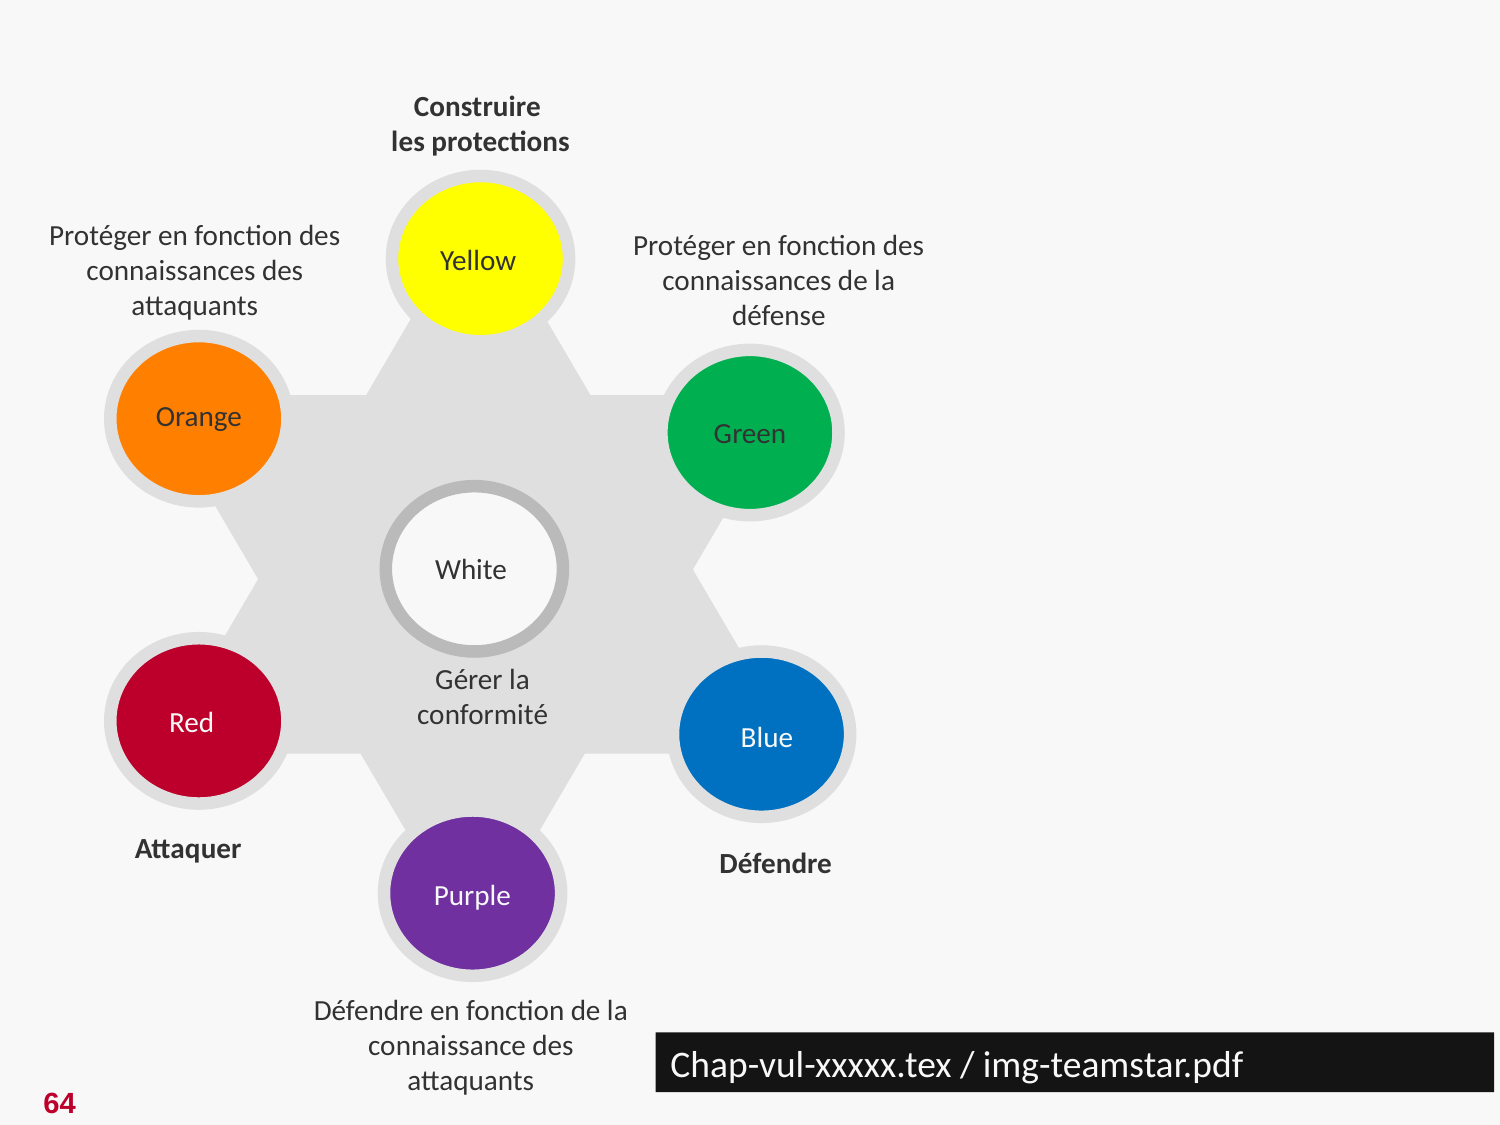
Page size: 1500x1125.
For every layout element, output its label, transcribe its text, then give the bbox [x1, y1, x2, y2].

text_box Green [698, 407, 802, 457]
text_box Défendre en fonction de la connaissance des attaquants [293, 984, 648, 1104]
text_box Blue [725, 711, 809, 761]
text_box Protéger en fonction des connaissances de la défense [601, 219, 956, 339]
text_box Défendre [704, 836, 847, 887]
text_box Attaquer [120, 821, 264, 872]
text_box Protéger en fonction des connaissances des attaquants [23, 209, 366, 364]
text_box Construire les protections [376, 79, 585, 165]
text_box [108, 636, 290, 806]
text_box [389, 173, 572, 344]
text_box Purple [419, 868, 526, 919]
text_box Orange [140, 390, 257, 440]
text_box [586, 570, 741, 754]
text_box [223, 579, 360, 754]
text_box [670, 649, 853, 819]
text_box [351, 738, 594, 834]
text_box [366, 316, 591, 395]
text_box Gérer la conformité [305, 652, 660, 738]
text_box [381, 808, 564, 978]
text_box Red [154, 695, 230, 746]
text_box Yellow [425, 233, 532, 284]
text_box [383, 484, 566, 652]
text_box [659, 347, 841, 518]
text_box Chap-vul-xxxxx.tex / img-teamstar.pdf [655, 1032, 1495, 1093]
text_box [213, 395, 725, 660]
text_box White [420, 543, 522, 594]
text_box [108, 364, 290, 504]
